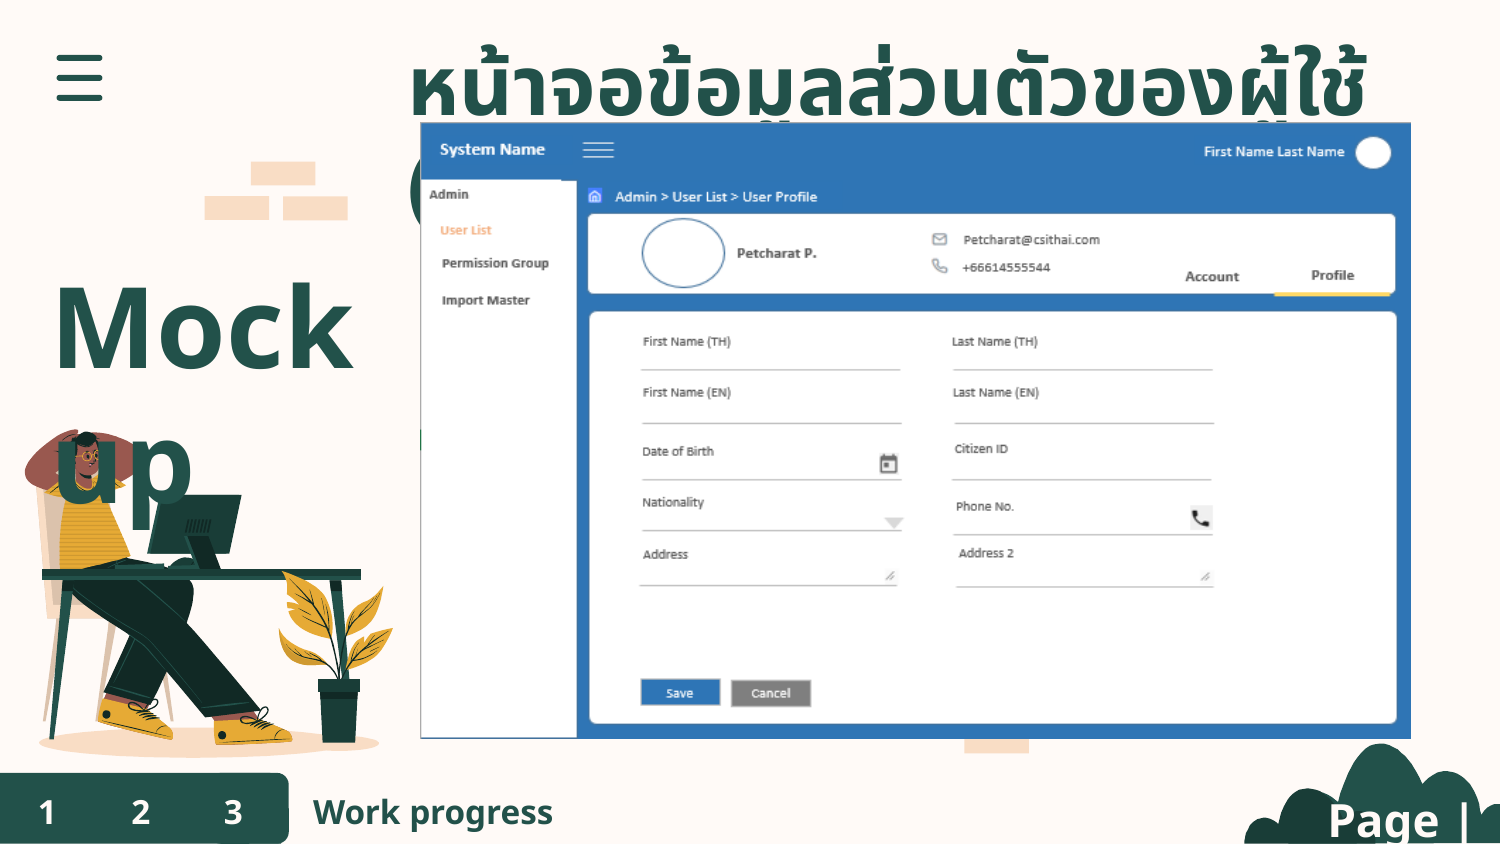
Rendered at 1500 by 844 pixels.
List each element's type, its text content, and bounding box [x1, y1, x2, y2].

text_box [204, 196, 270, 220]
text_box หน้าจอข้อมูลส่วนตัวของผู้ใช้ (ผู้ดูแลระบบ) [393, 24, 1409, 107]
text_box [208, 770, 290, 844]
text_box [250, 161, 316, 186]
text_box 3 [201, 779, 266, 844]
text_box 2 [108, 779, 174, 844]
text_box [24, 429, 394, 759]
text_box [0, 772, 213, 844]
text_box Mock up [35, 248, 377, 388]
picture [420, 122, 1411, 739]
text_box Work progress [289, 779, 578, 844]
text_box [283, 196, 348, 221]
text_box 1 [15, 779, 80, 844]
text_box [964, 747, 1029, 754]
